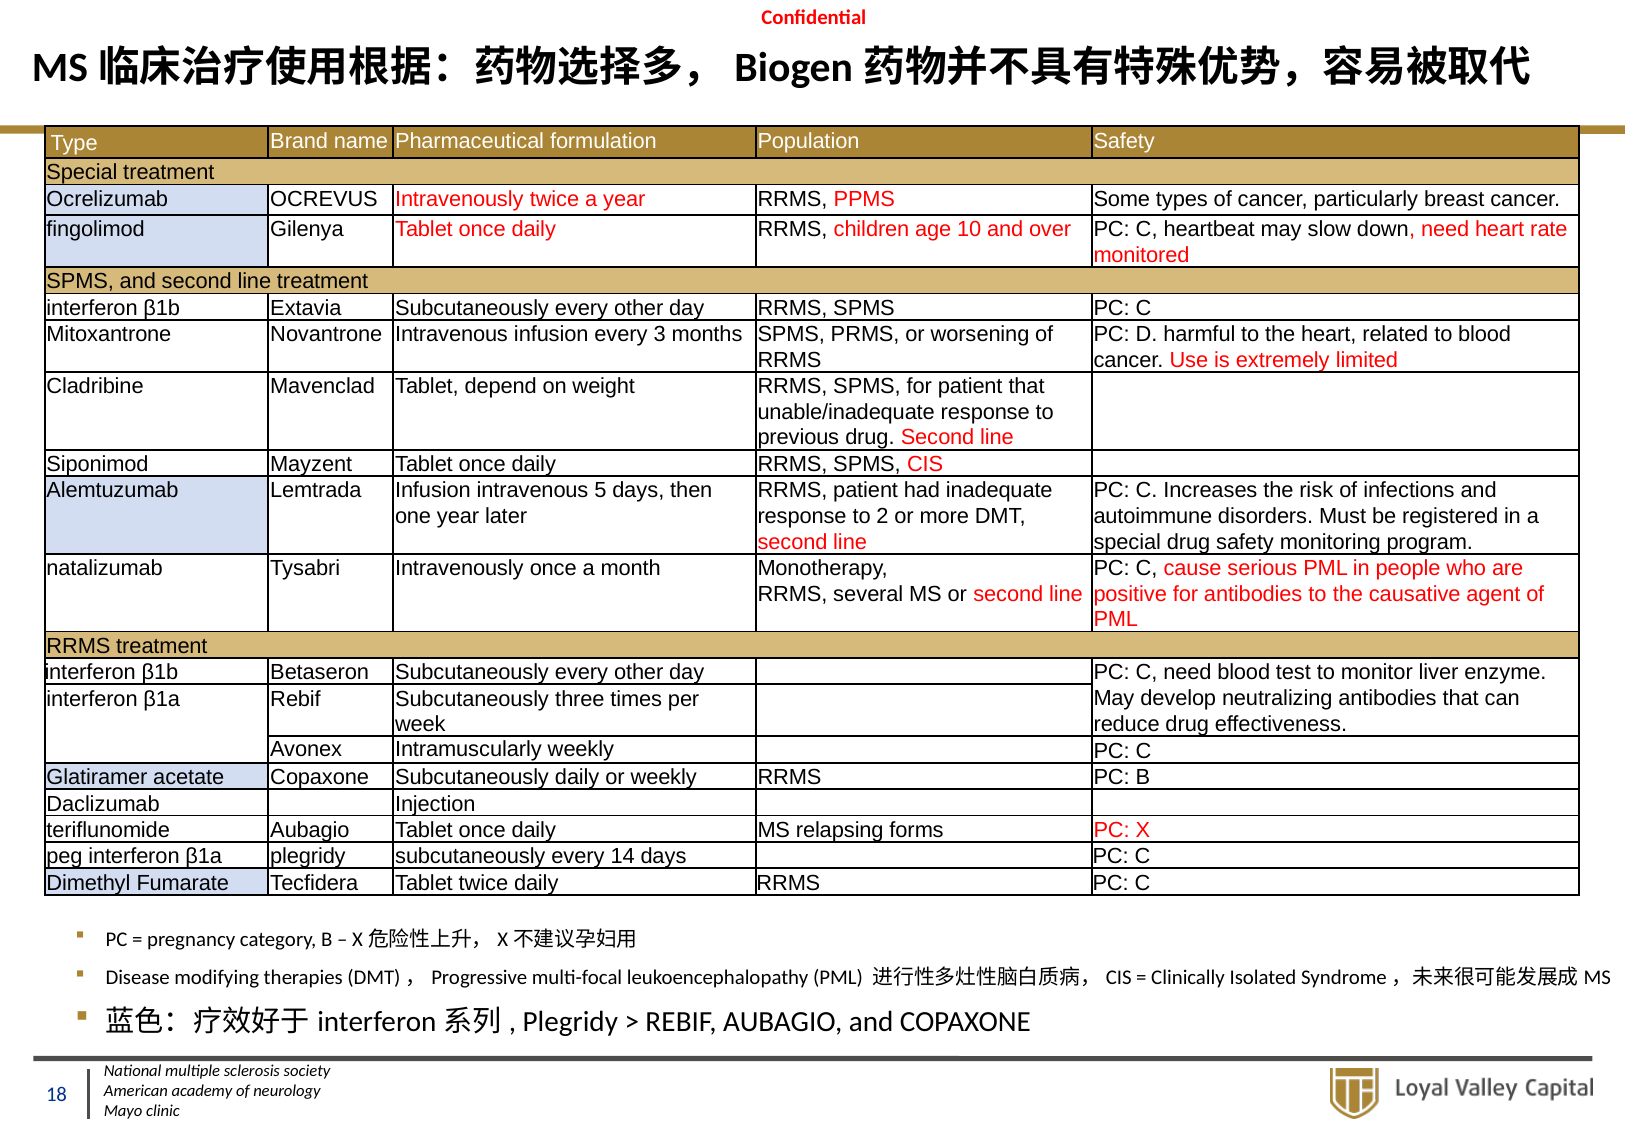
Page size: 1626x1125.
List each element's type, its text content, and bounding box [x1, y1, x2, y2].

table_cell SPMS, PRMS, or worsening of RRMS [757, 321, 1091, 371]
table_cell fingolimod [46, 216, 267, 266]
table_cell plegridy [269, 843, 392, 867]
table_cell RRMS, SPMS [757, 294, 1091, 319]
table_cell [269, 790, 392, 815]
table_cell [757, 843, 1091, 867]
table_cell interferon β1a [46, 685, 267, 762]
table_cell PC: C [1093, 843, 1578, 867]
table_cell OCREVUS [269, 185, 392, 214]
table_cell Novantrone [269, 321, 392, 371]
table_cell PC: C [1093, 737, 1578, 762]
table_cell RRMS, PPMS [757, 185, 1091, 214]
table_cell Rebif [269, 685, 392, 735]
table_cell RRMS [757, 764, 1091, 788]
table_cell Intravenously twice a year [394, 185, 755, 214]
table_cell Alemtuzumab [46, 477, 267, 553]
table_cell Mayzent [269, 451, 392, 475]
table_cell Avonex [269, 737, 392, 762]
table_cell Tysabri [269, 555, 392, 631]
table_cell Aubagio [269, 816, 392, 841]
table_cell PC: C [1093, 294, 1578, 319]
list PC = pregnancy category, B – X危险性上升，X不建议孕妇用 Disease modifying therapies (DMT)，Progressive multi-focal leukoencephalopathy (PML) 进行性多灶性脑白质病，CIS = Clinically Isolated Syndrome，未来很可能发展成MS 蓝色：疗效好于interferon系列, Plegridy > REBIF, AUBAGIO, and COPAXONE [64, 919, 1625, 1014]
table_cell Subcutaneously three times per week [394, 685, 755, 735]
table_cell Cladribine [46, 373, 267, 449]
table_cell Gilenya [269, 216, 392, 266]
table_cell Subcutaneously daily or weekly [394, 764, 755, 788]
table_cell MS relapsing forms [757, 816, 1091, 841]
table_header Safety [1093, 127, 1578, 157]
table_cell [757, 685, 1091, 735]
table_cell Tecfidera [269, 869, 392, 894]
table_cell Daclizumab [46, 790, 267, 815]
table_cell Tablet once daily [394, 216, 755, 266]
table_cell Intravenous infusion every 3 months [394, 321, 755, 371]
table_cell interferon β1b [46, 659, 267, 683]
table_cell PC: B [1093, 764, 1578, 788]
picture [1330, 1068, 1593, 1119]
table_cell PC: D. harmful to the heart, related to blood cancer. Use is extremely limited [1093, 321, 1578, 371]
table_cell Tablet, depend on weight [394, 373, 755, 449]
table_cell Subcutaneously every other day [394, 659, 755, 683]
table_cell [757, 659, 1091, 683]
table_cell Intravenously once a month [394, 555, 755, 631]
table_cell Siponimod [46, 451, 267, 475]
table_cell Extavia [269, 294, 392, 319]
table_cell Special treatment [46, 159, 1578, 184]
table_cell [757, 737, 1091, 762]
table_cell Subcutaneously every other day [394, 294, 755, 319]
table_cell Copaxone [269, 764, 392, 788]
table_header Pharmaceutical formulation [394, 127, 755, 157]
table_cell Tablet once daily [394, 451, 755, 475]
table_cell PC: C, need blood test to monitor liver enzyme. May develop neutralizing antibodies that can reduce drug effectiveness. [1093, 659, 1578, 735]
table_cell Glatiramer acetate [46, 764, 267, 788]
table_cell PC: C, cause serious PML in people who are positive for antibodies to the causative agent of PML [1093, 555, 1578, 631]
table_cell RRMS treatment [46, 632, 1578, 657]
table_cell [1093, 373, 1578, 449]
table_cell SPMS, and second line treatment [46, 268, 1578, 293]
table_cell Mavenclad [269, 373, 392, 449]
table_header Population [757, 127, 1091, 157]
table_cell [757, 790, 1091, 815]
table_cell [1093, 451, 1578, 475]
table_cell PC: X [1093, 816, 1578, 841]
table_cell PC: C [1093, 869, 1578, 894]
table_cell Monotherapy, RRMS, several MS or second line [757, 555, 1091, 631]
table_cell PC: C. Increases the risk of infections and autoimmune disorders. Must be registered in a special drug safety monitoring program. [1093, 477, 1578, 553]
table_cell Lemtrada [269, 477, 392, 553]
list National multiple sclerosis society American academy of neurology Mayo clinic [103, 1059, 1256, 1084]
table_cell [1093, 790, 1578, 815]
table_cell Some types of cancer, particularly breast cancer. [1093, 185, 1578, 214]
table_header Brand name [269, 127, 392, 157]
table_cell Tablet once daily [394, 816, 755, 841]
table_cell Dimethyl Fumarate [46, 869, 267, 894]
table_header Type [46, 127, 267, 157]
table_cell teriflunomide [46, 816, 267, 841]
table_cell Intramuscularly weekly [394, 737, 755, 762]
table_cell interferon β1b [46, 294, 267, 319]
table_cell subcutaneously every 14 days [394, 843, 755, 867]
table_cell RRMS, patient had inadequate response to 2 or more DMT, second line [757, 477, 1091, 553]
table_cell RRMS, SPMS, for patient that unable/inadequate response to previous drug. Second line [757, 373, 1091, 449]
table_cell Tablet twice daily [394, 869, 755, 894]
table_cell RRMS, children age 10 and over [757, 216, 1091, 266]
table_cell PC: C, heartbeat may slow down, need heart rate monitored [1093, 216, 1578, 266]
table_cell Infusion intravenous 5 days, then one year later [394, 477, 755, 553]
table_cell Betaseron [269, 659, 392, 683]
title MS临床治疗使用根据：药物选择多，Biogen药物并不具有特殊优势，容易被取代 [31, 17, 1593, 113]
table_cell Mitoxantrone [46, 321, 267, 371]
table_cell natalizumab [46, 555, 267, 631]
table_cell Injection [394, 790, 755, 815]
table_cell RRMS [757, 869, 1091, 894]
table_cell peg interferon β1a [46, 843, 267, 867]
table_cell Ocrelizumab [46, 185, 267, 214]
table_cell RRMS, SPMS, CIS [757, 451, 1091, 475]
